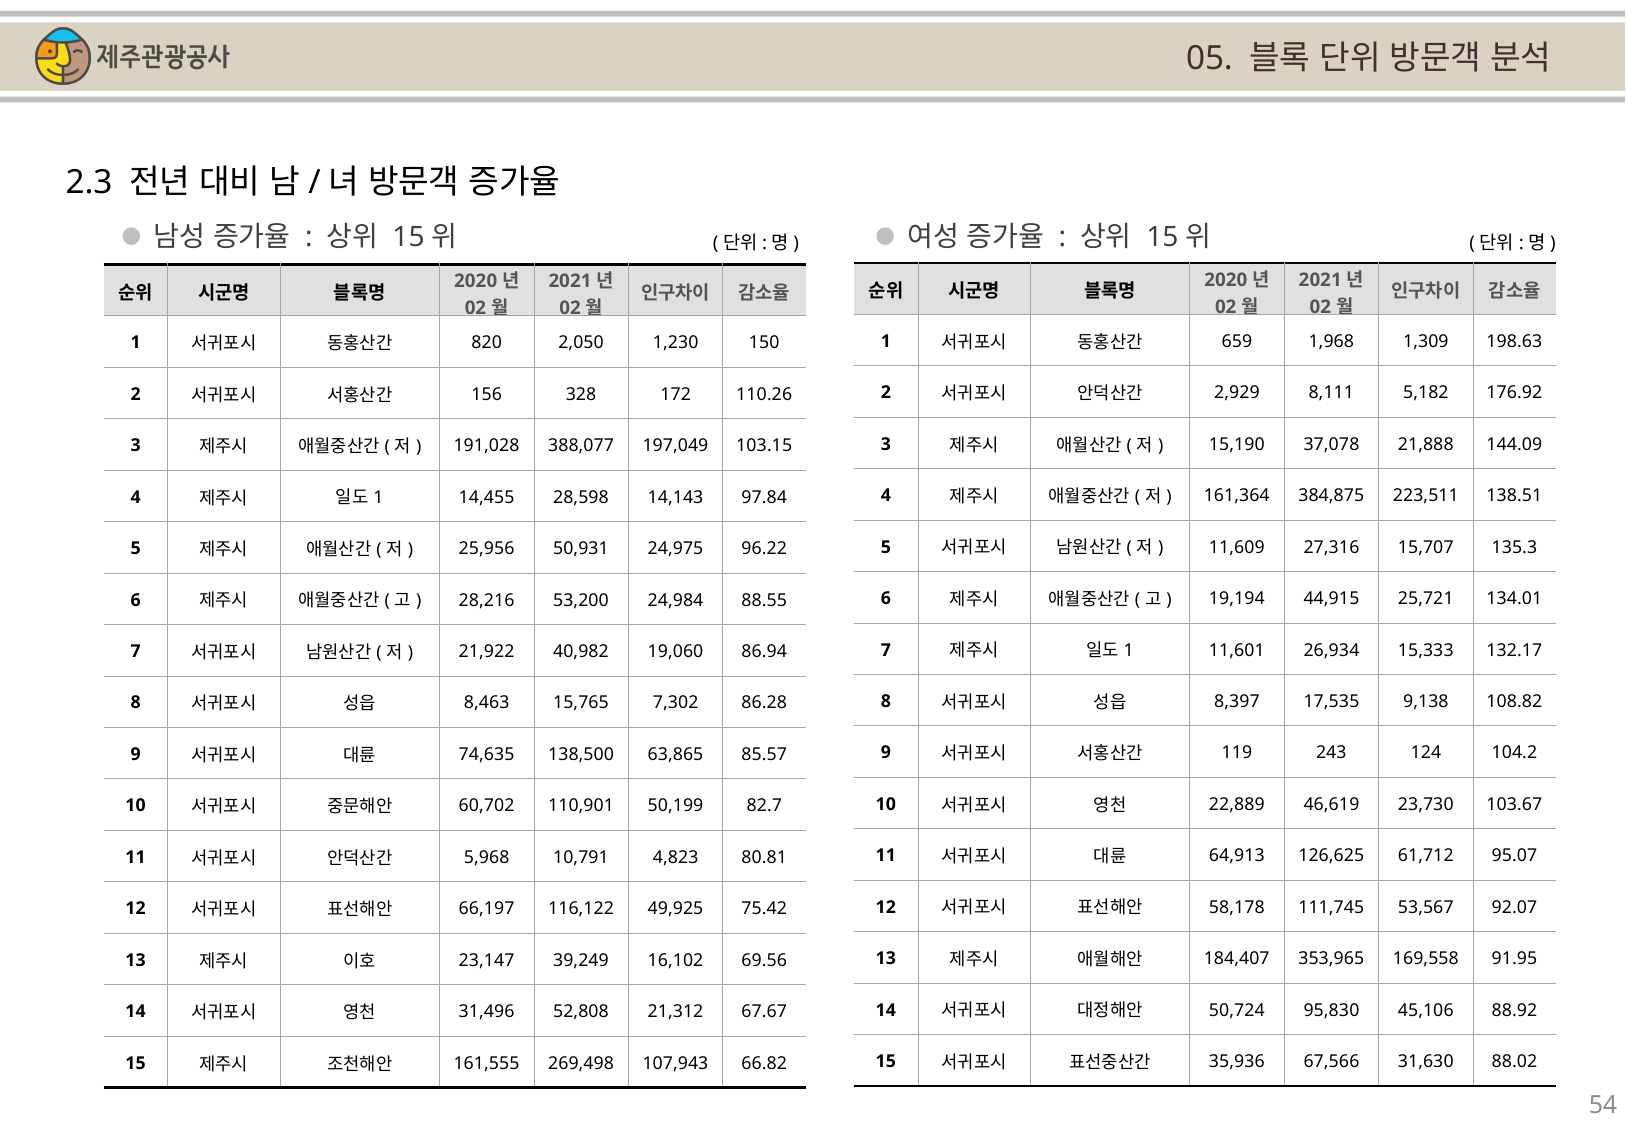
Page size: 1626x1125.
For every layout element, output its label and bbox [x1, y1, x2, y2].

table_cell [629, 882, 722, 933]
table_cell [629, 625, 722, 676]
table_cell [168, 625, 280, 676]
table_cell [1285, 469, 1378, 520]
table_cell [1379, 418, 1473, 468]
table_cell [723, 985, 806, 1036]
table_cell [919, 624, 1030, 674]
table_cell [1379, 572, 1473, 623]
table_cell [104, 934, 167, 984]
table_cell [440, 368, 534, 418]
table_cell [1190, 778, 1284, 828]
table_cell [1031, 418, 1189, 468]
table_cell [281, 522, 439, 573]
table_cell [535, 677, 628, 727]
table_cell [1190, 984, 1284, 1034]
table_cell [1031, 572, 1189, 623]
table_cell [1379, 521, 1473, 571]
table_header [919, 264, 1030, 314]
table_cell [919, 829, 1030, 880]
table_cell [1379, 778, 1473, 828]
table_cell [723, 1037, 806, 1086]
text_box [875, 210, 1226, 260]
table_cell [1285, 881, 1378, 931]
table_cell [1190, 366, 1284, 417]
table_cell [535, 985, 628, 1036]
table_cell [919, 675, 1030, 725]
table_cell [1474, 881, 1556, 931]
table_cell [535, 522, 628, 573]
table_cell [1190, 624, 1284, 674]
table_cell [629, 728, 722, 778]
table_cell [854, 881, 918, 931]
text_box [1454, 223, 1571, 261]
table_cell [1285, 315, 1378, 365]
table_cell [440, 985, 534, 1036]
table_cell [1474, 572, 1556, 623]
table_header [281, 266, 439, 315]
table_cell [723, 625, 806, 676]
table_cell [1031, 366, 1189, 417]
table_header [854, 264, 918, 314]
table_cell [1190, 932, 1284, 983]
table_cell [1285, 675, 1378, 725]
table_cell [1031, 778, 1189, 828]
table_cell [1379, 366, 1473, 417]
table_cell [1379, 984, 1473, 1034]
table_cell [168, 574, 280, 624]
table_cell [440, 471, 534, 521]
table_cell [919, 469, 1030, 520]
table_cell [440, 779, 534, 830]
table_cell [919, 521, 1030, 571]
text_box [50, 152, 1144, 208]
table_cell [281, 728, 439, 778]
text_box [121, 210, 472, 260]
text_box [1042, 28, 1595, 84]
table_cell [104, 522, 167, 573]
picture [31, 26, 232, 87]
table_cell [440, 934, 534, 984]
table_header [1474, 264, 1556, 314]
table_cell [1190, 675, 1284, 725]
table_cell [1474, 521, 1556, 571]
table_cell [440, 574, 534, 624]
table_cell [629, 419, 722, 470]
table_cell [104, 316, 167, 367]
table_cell [535, 316, 628, 367]
table_cell [104, 625, 167, 676]
table_cell [168, 1037, 280, 1086]
table_cell [440, 522, 534, 573]
table_cell [919, 984, 1030, 1034]
table_cell [281, 471, 439, 521]
table_header [1190, 264, 1284, 314]
table_cell [281, 779, 439, 830]
table_cell [723, 522, 806, 573]
table_cell [1285, 1035, 1378, 1063]
table_cell [1474, 932, 1556, 983]
table_cell [281, 882, 439, 933]
table_cell [1474, 984, 1556, 1034]
table_cell [535, 471, 628, 521]
table_cell [1474, 1035, 1556, 1063]
table_cell [104, 574, 167, 624]
table_cell [1190, 572, 1284, 623]
table_header [629, 266, 722, 315]
table_cell [168, 934, 280, 984]
table_cell [1379, 624, 1473, 674]
table_cell [1190, 315, 1284, 365]
table_cell [1379, 315, 1473, 365]
table_cell [104, 831, 167, 881]
table_cell [854, 315, 918, 365]
table_cell [629, 831, 722, 881]
table_header [440, 266, 534, 315]
table_cell [1474, 829, 1556, 880]
table_cell [854, 778, 918, 828]
table_cell [535, 779, 628, 830]
table_cell [281, 1037, 439, 1086]
table_cell [854, 418, 918, 468]
table_header [168, 266, 280, 315]
table_cell [1031, 521, 1189, 571]
table_cell [919, 572, 1030, 623]
table_cell [1031, 881, 1189, 931]
table_cell [1379, 1035, 1473, 1063]
table_cell [168, 677, 280, 727]
table_header [535, 266, 628, 315]
table_cell [440, 831, 534, 881]
table_cell [440, 677, 534, 727]
table_cell [168, 985, 280, 1036]
table_cell [1031, 315, 1189, 365]
table_cell [281, 985, 439, 1036]
table_cell [1474, 726, 1556, 777]
table_cell [168, 316, 280, 367]
table_cell [440, 316, 534, 367]
table_cell [535, 882, 628, 933]
table_cell [281, 316, 439, 367]
table_cell [919, 366, 1030, 417]
table_cell [535, 1037, 628, 1086]
table_cell [629, 1037, 722, 1086]
table_cell [1190, 829, 1284, 880]
table_cell [440, 882, 534, 933]
table_cell [629, 522, 722, 573]
table_cell [629, 368, 722, 418]
table_cell [1379, 932, 1473, 983]
table_cell [723, 779, 806, 830]
table_cell [535, 934, 628, 984]
table_cell [1031, 829, 1189, 880]
table_cell [1285, 418, 1378, 468]
table_cell [854, 469, 918, 520]
table_cell [1190, 881, 1284, 931]
table_cell [919, 881, 1030, 931]
table_cell [535, 574, 628, 624]
table_cell [1190, 1035, 1284, 1085]
table_cell [854, 521, 918, 571]
table_cell [854, 366, 918, 417]
table_cell [168, 779, 280, 830]
table_header [723, 266, 806, 315]
table_cell [1285, 572, 1378, 623]
table_cell [281, 677, 439, 727]
table_cell [104, 471, 167, 521]
table_cell [1031, 469, 1189, 520]
table_cell [1031, 1035, 1189, 1085]
table_cell [1285, 366, 1378, 417]
table_cell [854, 829, 918, 880]
table_cell [1285, 624, 1378, 674]
table_cell [723, 574, 806, 624]
table_cell [723, 471, 806, 521]
table_cell [854, 984, 918, 1034]
table_cell [723, 831, 806, 881]
table_cell [104, 882, 167, 933]
table_header [1031, 264, 1189, 314]
table_cell [1190, 469, 1284, 520]
table_cell [723, 934, 806, 984]
table_cell [1379, 675, 1473, 725]
table_cell [281, 574, 439, 624]
table_cell [281, 419, 439, 470]
table_cell [629, 677, 722, 727]
table_cell [281, 831, 439, 881]
table_cell [919, 726, 1030, 777]
table_cell [854, 932, 918, 983]
table_cell [440, 1037, 534, 1086]
table_cell [168, 522, 280, 573]
table_cell [723, 419, 806, 470]
table_cell [854, 726, 918, 777]
table_cell [1379, 469, 1473, 520]
table_cell [723, 316, 806, 367]
table_cell [919, 418, 1030, 468]
table_cell [723, 677, 806, 727]
table_cell [1474, 469, 1556, 520]
table_cell [854, 675, 918, 725]
table_cell [723, 728, 806, 778]
table_cell [854, 572, 918, 623]
table_cell [1474, 418, 1556, 468]
table_cell [1285, 984, 1378, 1034]
table_cell [168, 831, 280, 881]
table_cell [535, 831, 628, 881]
table_cell [1474, 675, 1556, 725]
table_cell [723, 368, 806, 418]
table_cell [440, 419, 534, 470]
table_cell [919, 932, 1030, 983]
table_cell [1474, 778, 1556, 828]
table_cell [168, 471, 280, 521]
table_cell [629, 316, 722, 367]
table_cell [1031, 932, 1189, 983]
table_cell [1031, 624, 1189, 674]
table_cell [919, 315, 1030, 365]
table_cell [1379, 726, 1473, 777]
table_cell [104, 419, 167, 470]
table_cell [281, 625, 439, 676]
table_cell [1190, 726, 1284, 777]
table_cell [168, 728, 280, 778]
table_header [104, 266, 167, 315]
table_cell [1285, 726, 1378, 777]
table_cell [1379, 881, 1473, 931]
table_cell [104, 677, 167, 727]
table_cell [1190, 521, 1284, 571]
text_box [698, 223, 814, 261]
table_header [1285, 264, 1378, 314]
table_cell [1031, 726, 1189, 777]
table_cell [1285, 521, 1378, 571]
table_cell [629, 779, 722, 830]
table_cell [723, 882, 806, 933]
table_cell [440, 728, 534, 778]
table_cell [854, 624, 918, 674]
table_cell [535, 728, 628, 778]
table_cell [919, 1035, 1030, 1085]
table_cell [854, 1035, 918, 1085]
table_cell [104, 368, 167, 418]
table_header [1379, 264, 1473, 314]
table_cell [281, 934, 439, 984]
table_cell [535, 419, 628, 470]
table_cell [104, 728, 167, 778]
table_cell [629, 471, 722, 521]
table_cell [168, 368, 280, 418]
table_cell [1031, 675, 1189, 725]
slide_number [1251, 1063, 1618, 1123]
table_cell [1379, 829, 1473, 880]
table_cell [1285, 778, 1378, 828]
table_cell [535, 368, 628, 418]
table_cell [919, 778, 1030, 828]
table_cell [168, 882, 280, 933]
table_cell [629, 934, 722, 984]
table_cell [1474, 315, 1556, 365]
table_cell [1031, 984, 1189, 1034]
table_cell [629, 985, 722, 1036]
table_cell [1285, 932, 1378, 983]
table_cell [281, 368, 439, 418]
table_cell [1285, 829, 1378, 880]
table_cell [104, 1037, 167, 1086]
table_cell [104, 985, 167, 1036]
table_cell [104, 779, 167, 830]
table_cell [168, 419, 280, 470]
table_cell [535, 625, 628, 676]
table_cell [629, 574, 722, 624]
table_cell [440, 625, 534, 676]
table_cell [1190, 418, 1284, 468]
table_cell [1474, 366, 1556, 417]
table_cell [1474, 624, 1556, 674]
